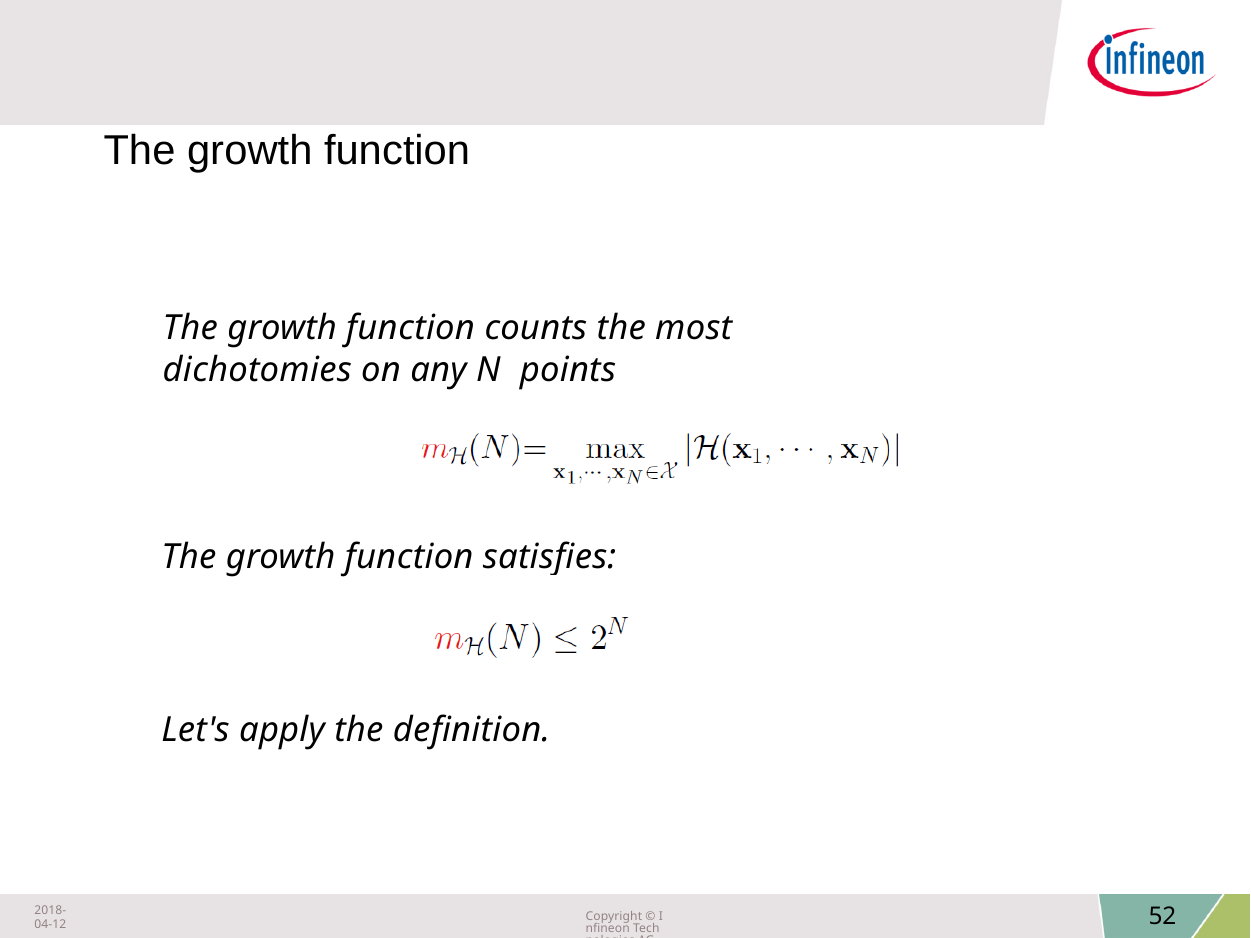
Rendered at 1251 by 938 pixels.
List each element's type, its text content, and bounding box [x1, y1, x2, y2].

text_box The growth function satisfies: Let's apply the definition. [160, 532, 698, 748]
text_box The growth function counts the most dichotomies on any N points [161, 304, 851, 517]
picture [0, 0, 1250, 125]
picture [385, 574, 686, 708]
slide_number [34, 895, 74, 938]
title The growth function [102, 15, 699, 173]
picture [407, 405, 925, 511]
footer Copyright © Infineon Technologies AG 2018. All rights reserved. [585, 895, 665, 938]
picture [0, 894, 1250, 938]
slide_number 52 [1136, 895, 1177, 938]
